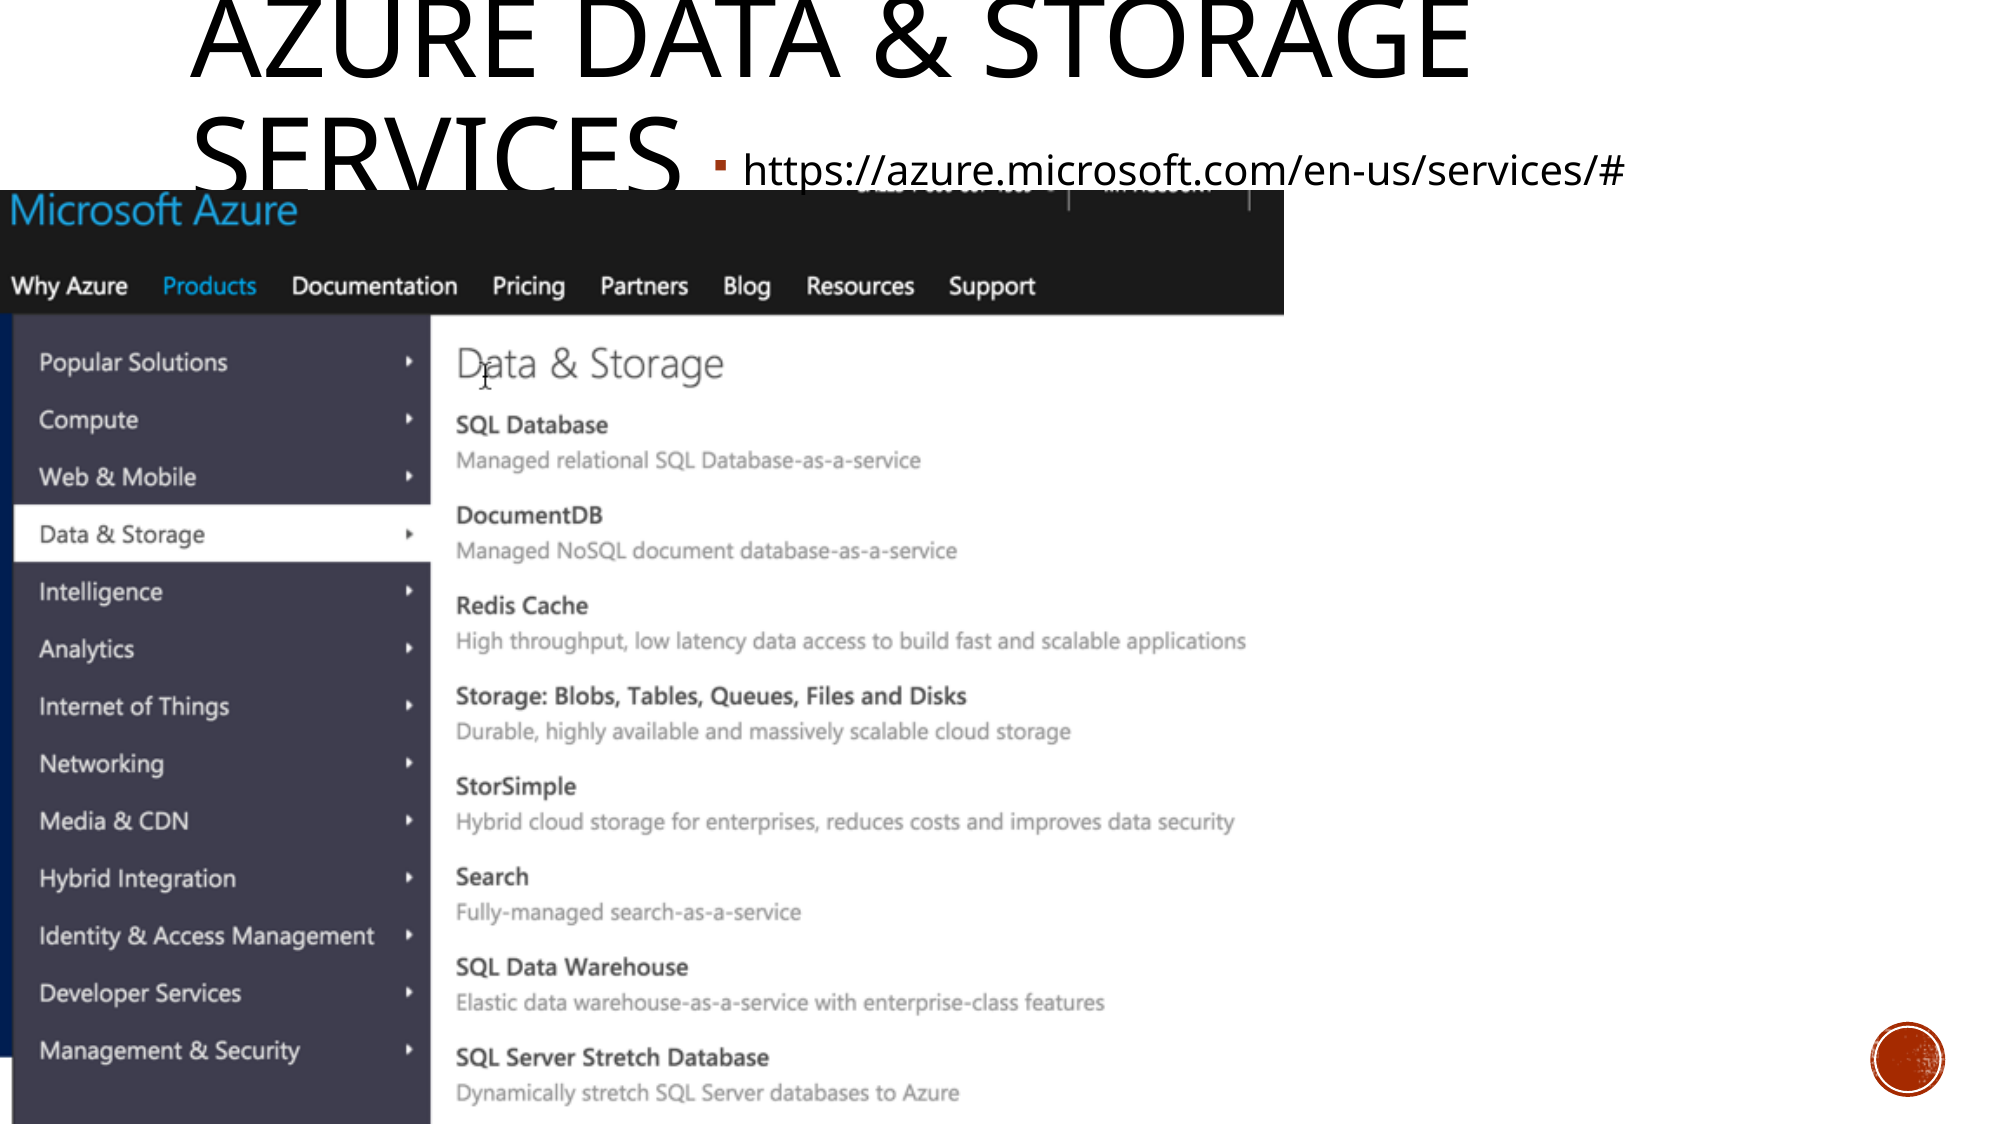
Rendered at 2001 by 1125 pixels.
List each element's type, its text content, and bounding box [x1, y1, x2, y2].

list https://azure.microsoft.com/en-us/services/# [697, 142, 2000, 228]
picture [0, 190, 1284, 1124]
title Azure Data & Storage Services [175, 0, 1826, 190]
title Azure Data & Storage Services [1284, 228, 1826, 234]
